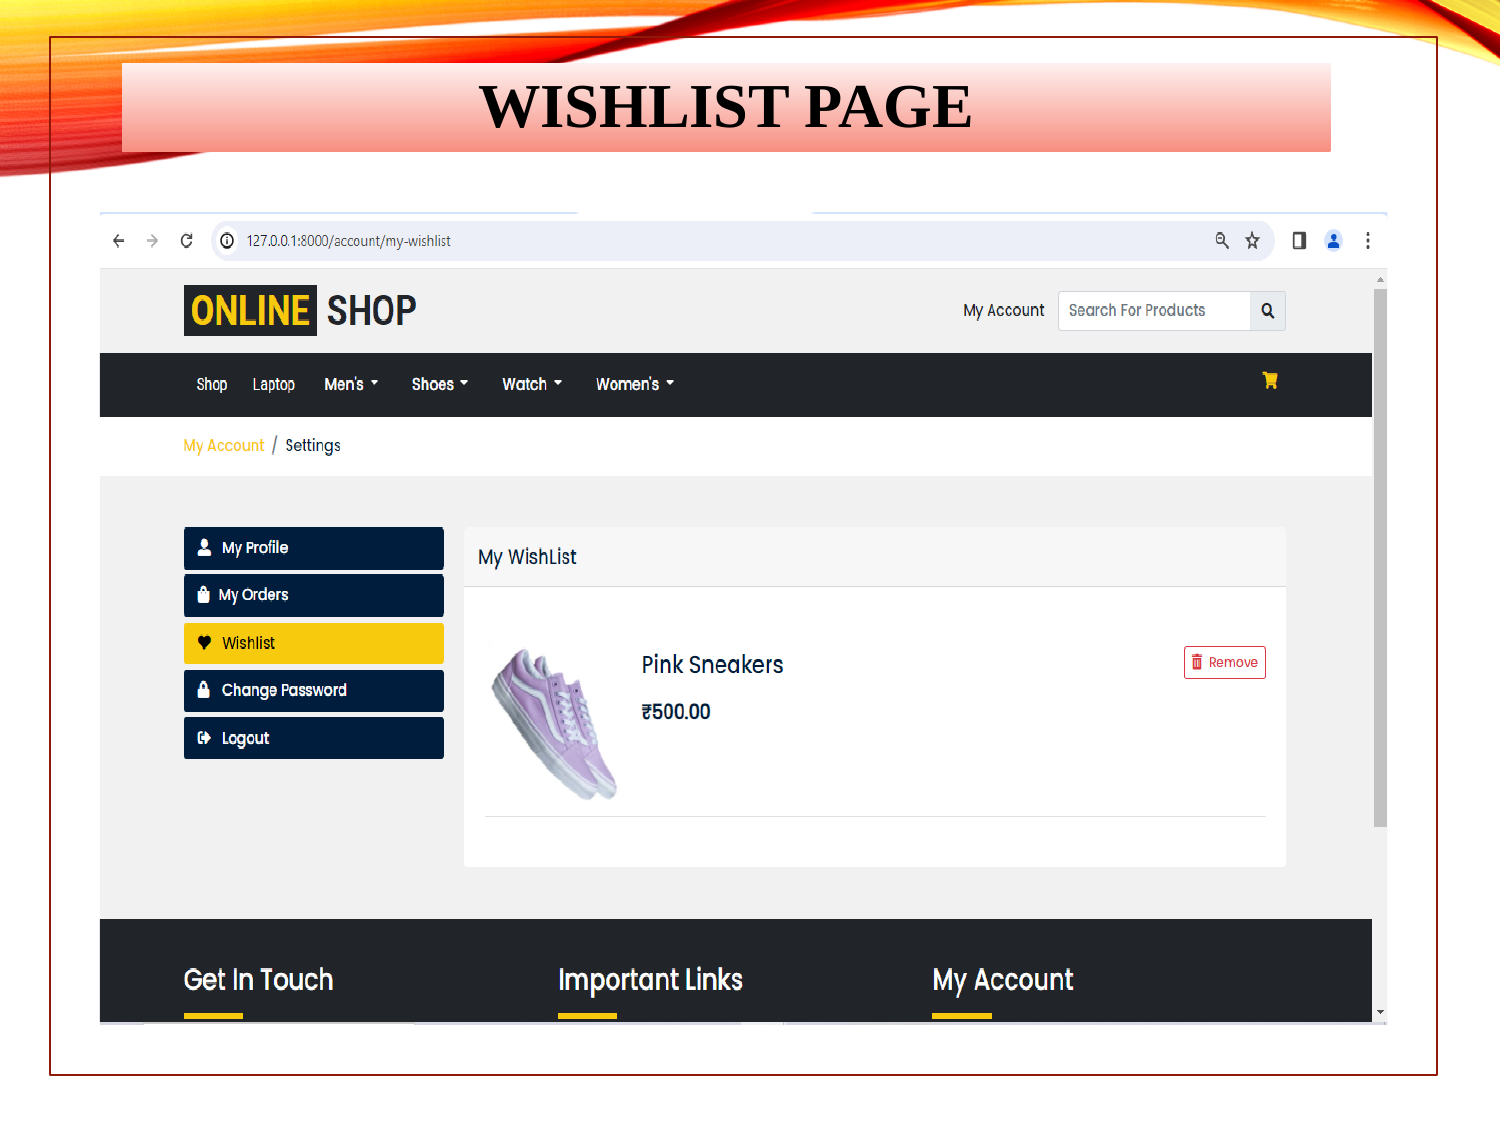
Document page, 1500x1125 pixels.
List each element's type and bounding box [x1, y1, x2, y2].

picture [0, 0, 1500, 178]
text_box [49, 36, 1438, 1076]
picture [99, 212, 1388, 1026]
